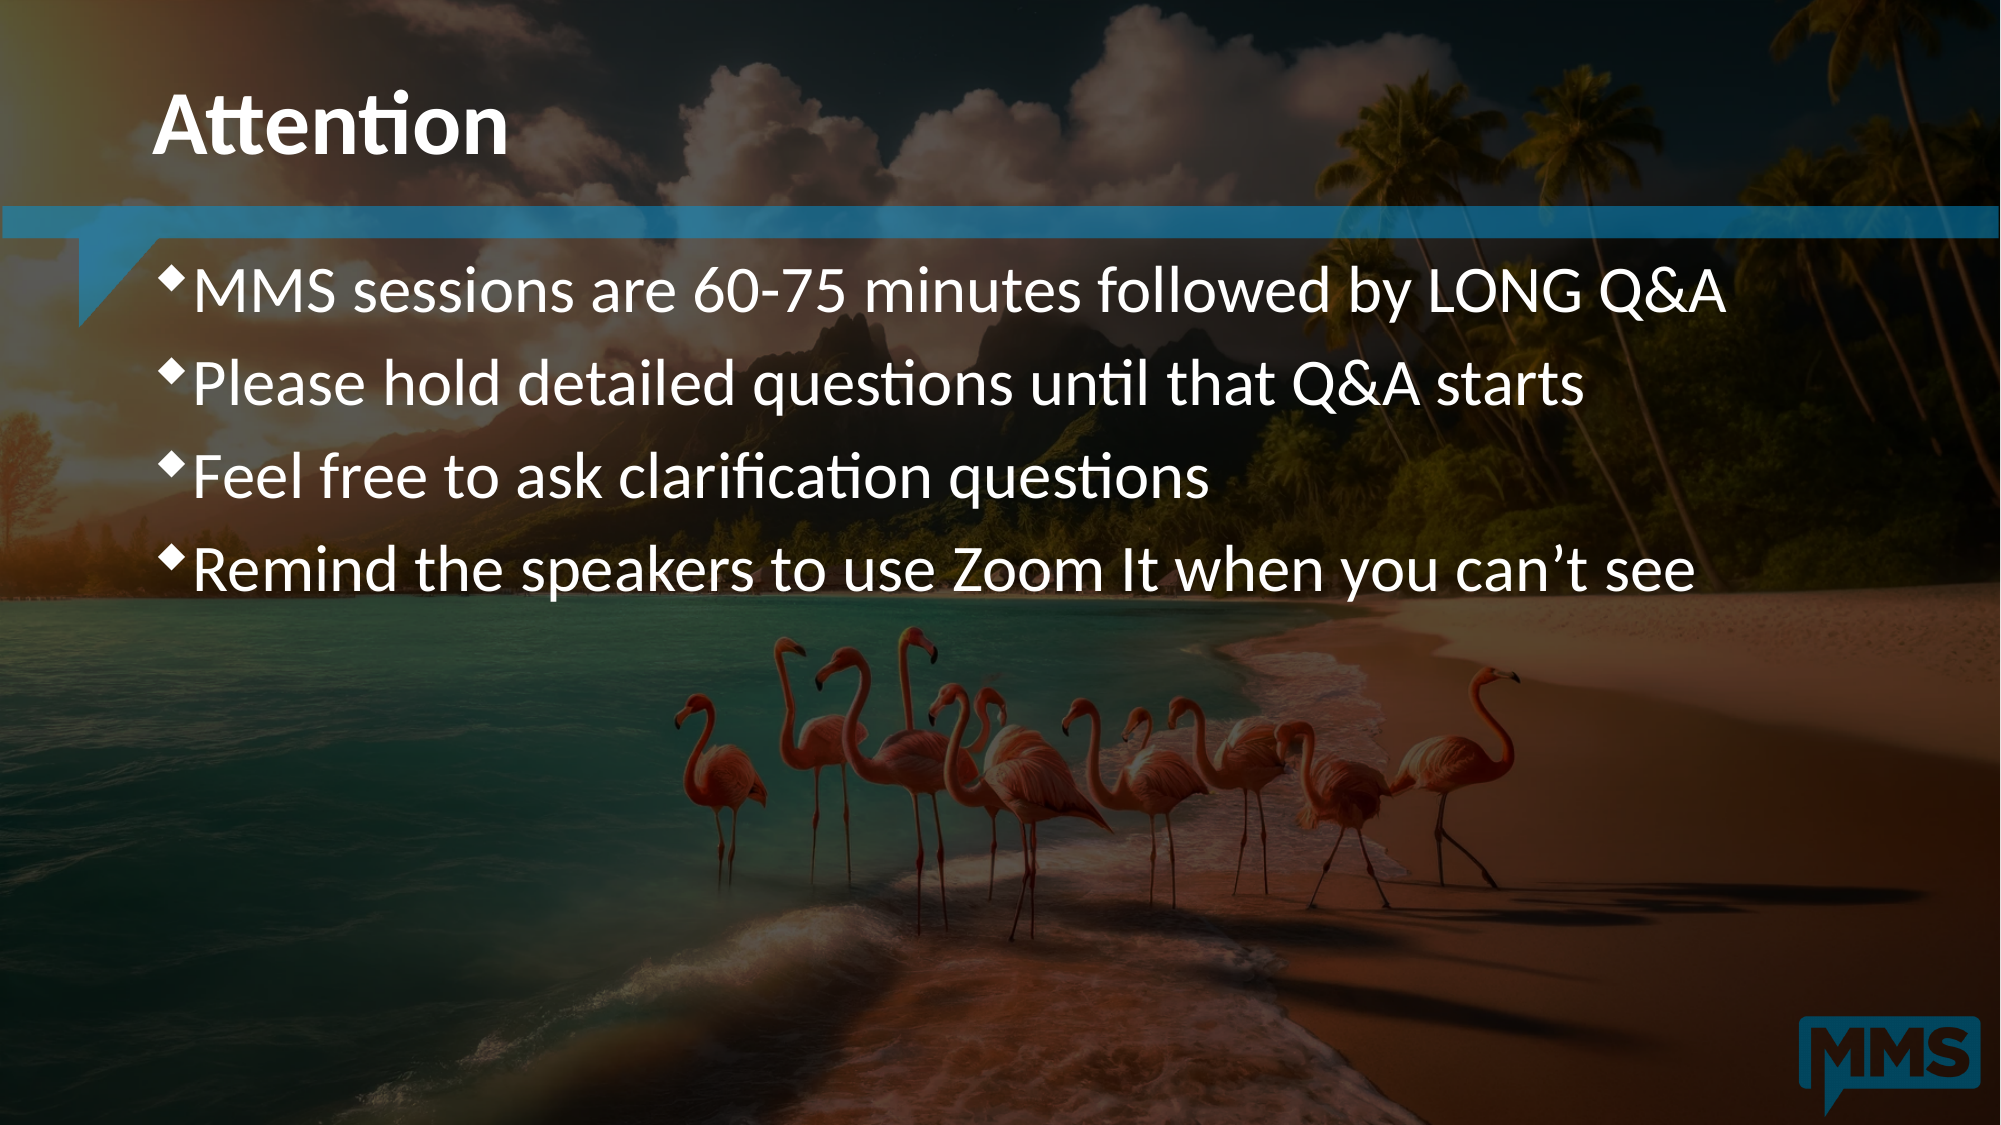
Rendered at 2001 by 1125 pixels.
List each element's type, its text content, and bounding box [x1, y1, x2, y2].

list MMS sessions are 60-75 minutes followed by LONG Q&A Please hold detailed questions until that Q&A starts Feel free to ask clarification questions Remind the speakers to use Zoom It when you can’t see [137, 247, 1863, 1014]
title Attention [137, 59, 1863, 190]
picture [0, 0, 2001, 1125]
